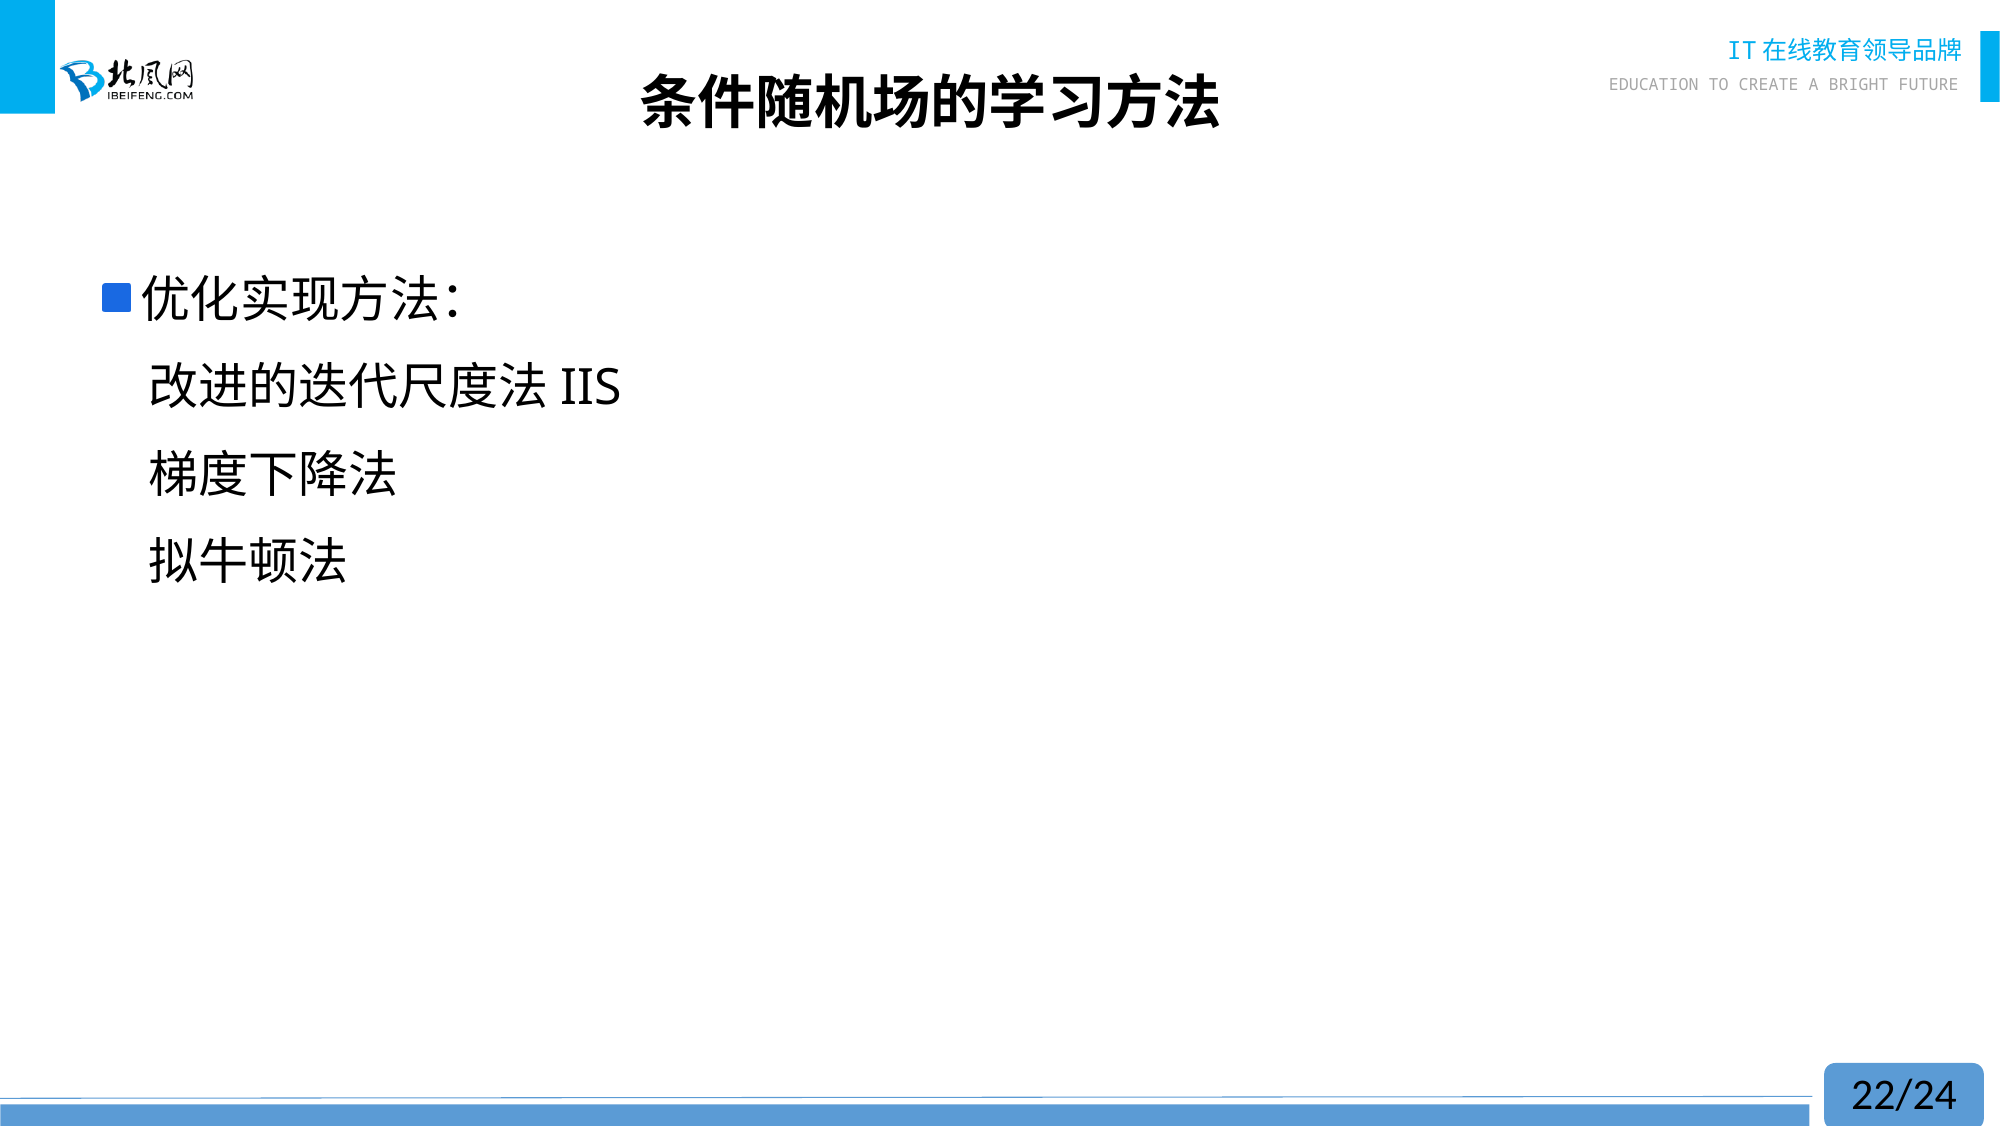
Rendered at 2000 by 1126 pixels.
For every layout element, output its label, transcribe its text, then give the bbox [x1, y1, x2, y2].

picture [56, 54, 198, 103]
picture [102, 283, 131, 312]
title 条件随机场的学习方法 [255, 42, 1606, 167]
list 优化实现方法： 改进的迭代尺度法IIS 梯度下降法 拟牛顿法 [87, 252, 1922, 1028]
